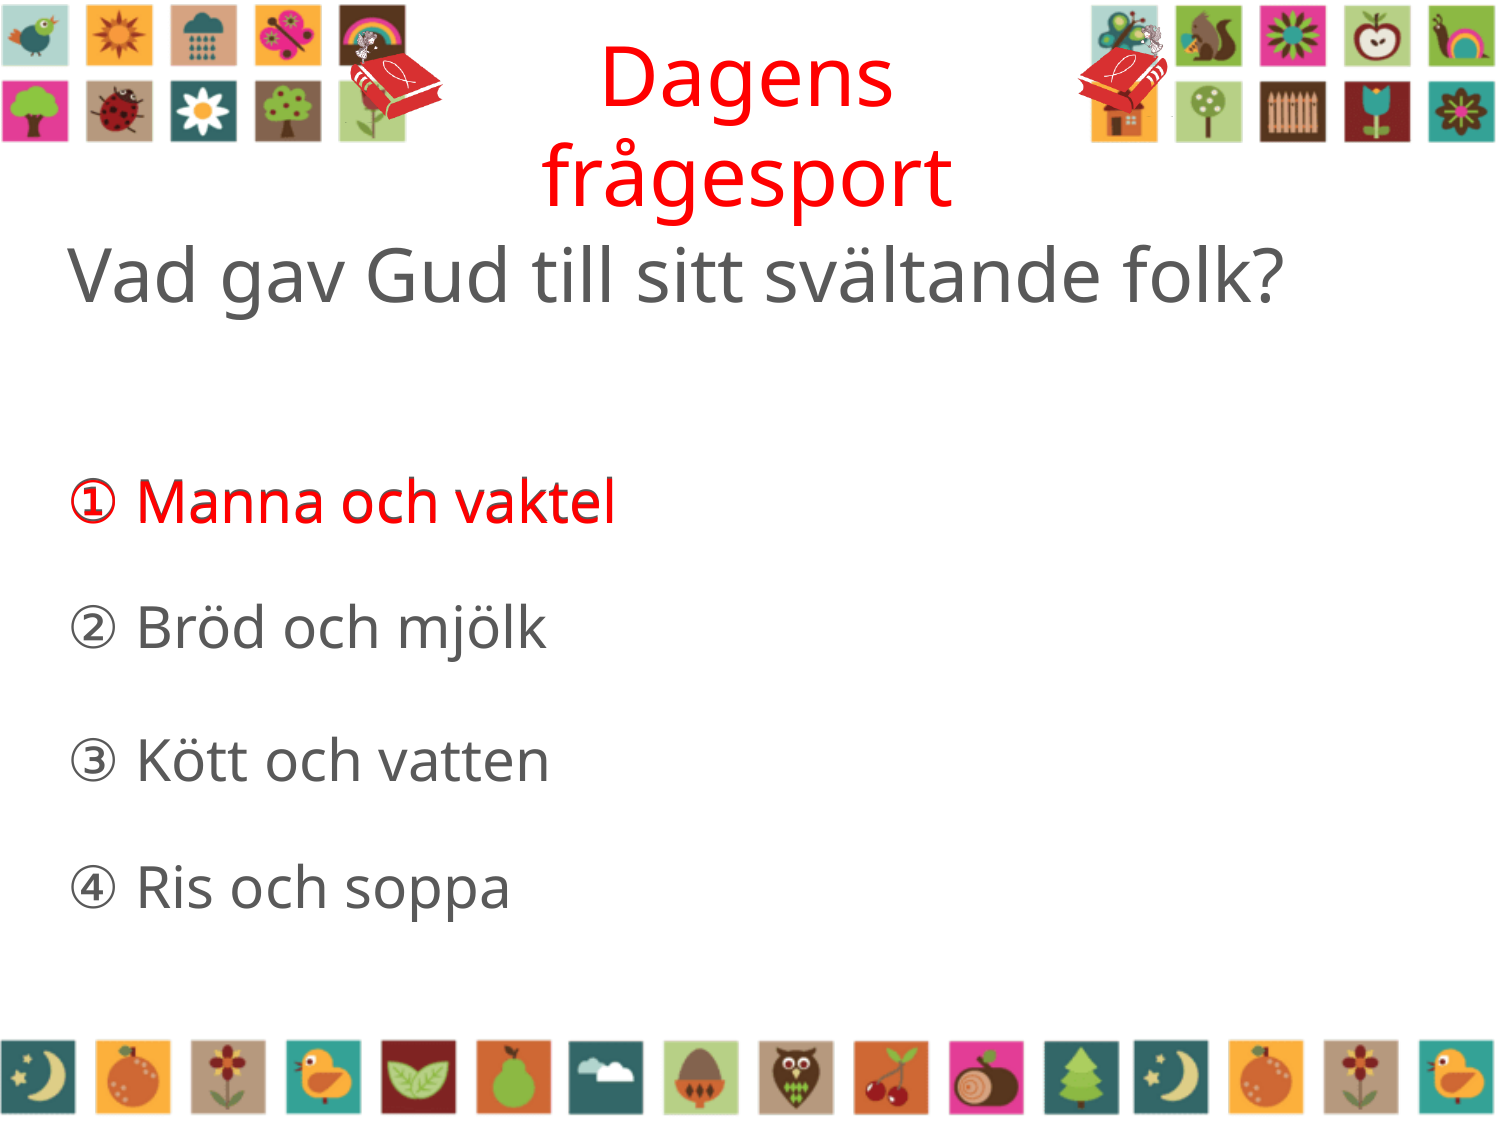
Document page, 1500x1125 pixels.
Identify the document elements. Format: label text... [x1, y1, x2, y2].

picture [0, 3, 475, 150]
text_box ④ Ris och soppa [53, 842, 1483, 928]
text_box ② Bröd och mjölk [53, 582, 1436, 668]
text_box Dagens frågesport [414, 16, 1080, 219]
text_box ③ Kött och vatten [53, 716, 1483, 801]
picture [1046, 3, 1500, 150]
text_box Vad gav Gud till sitt svältande folk? [53, 219, 1436, 325]
text_box ① Manna och vaktel [53, 457, 1483, 543]
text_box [0, 1028, 1500, 1118]
